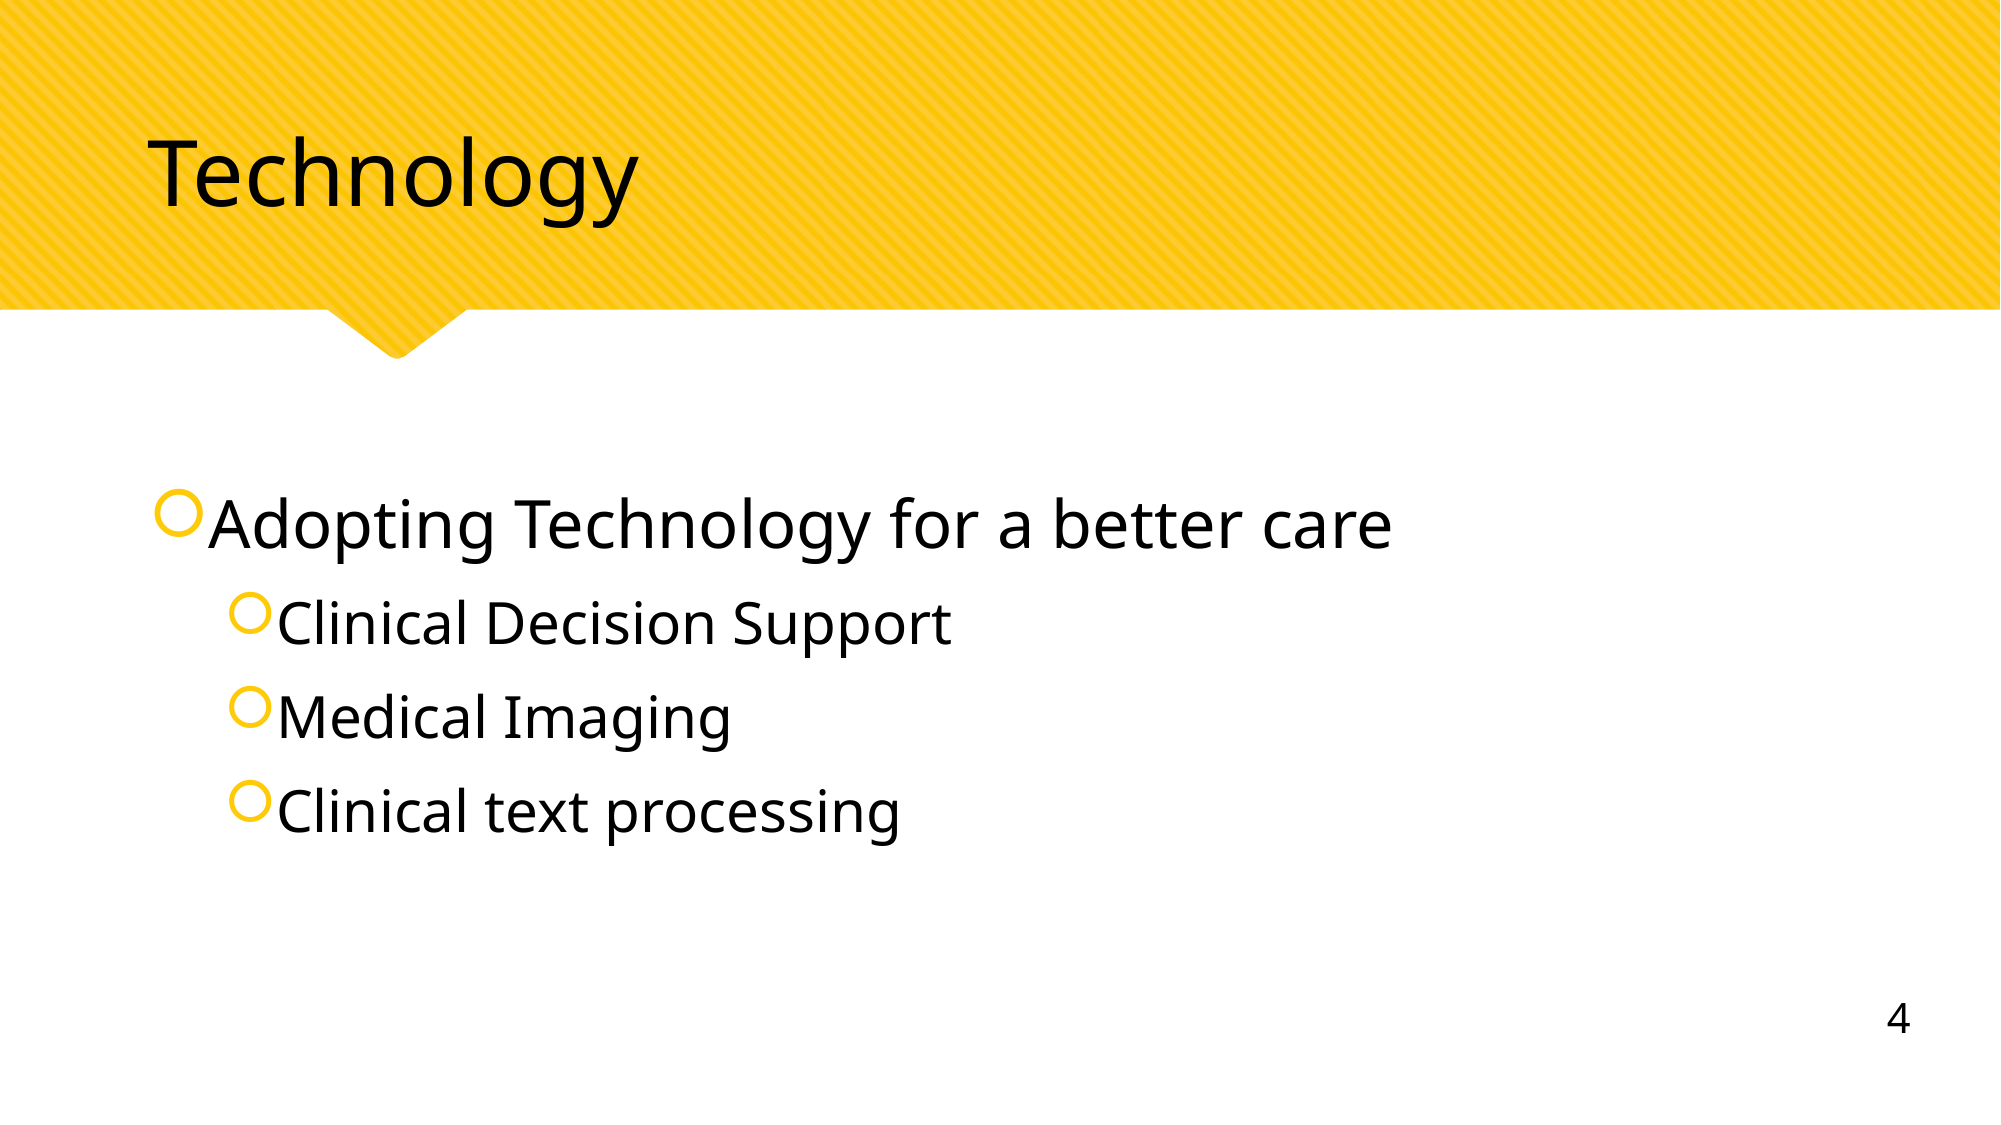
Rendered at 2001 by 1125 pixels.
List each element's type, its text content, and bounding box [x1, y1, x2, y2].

list Adopting Technology for a better care Clinical Decision Support Medical Imaging Clinical text processing [134, 364, 1866, 962]
slide_number 4 [1751, 970, 1926, 1051]
title Technology [132, 73, 1868, 233]
